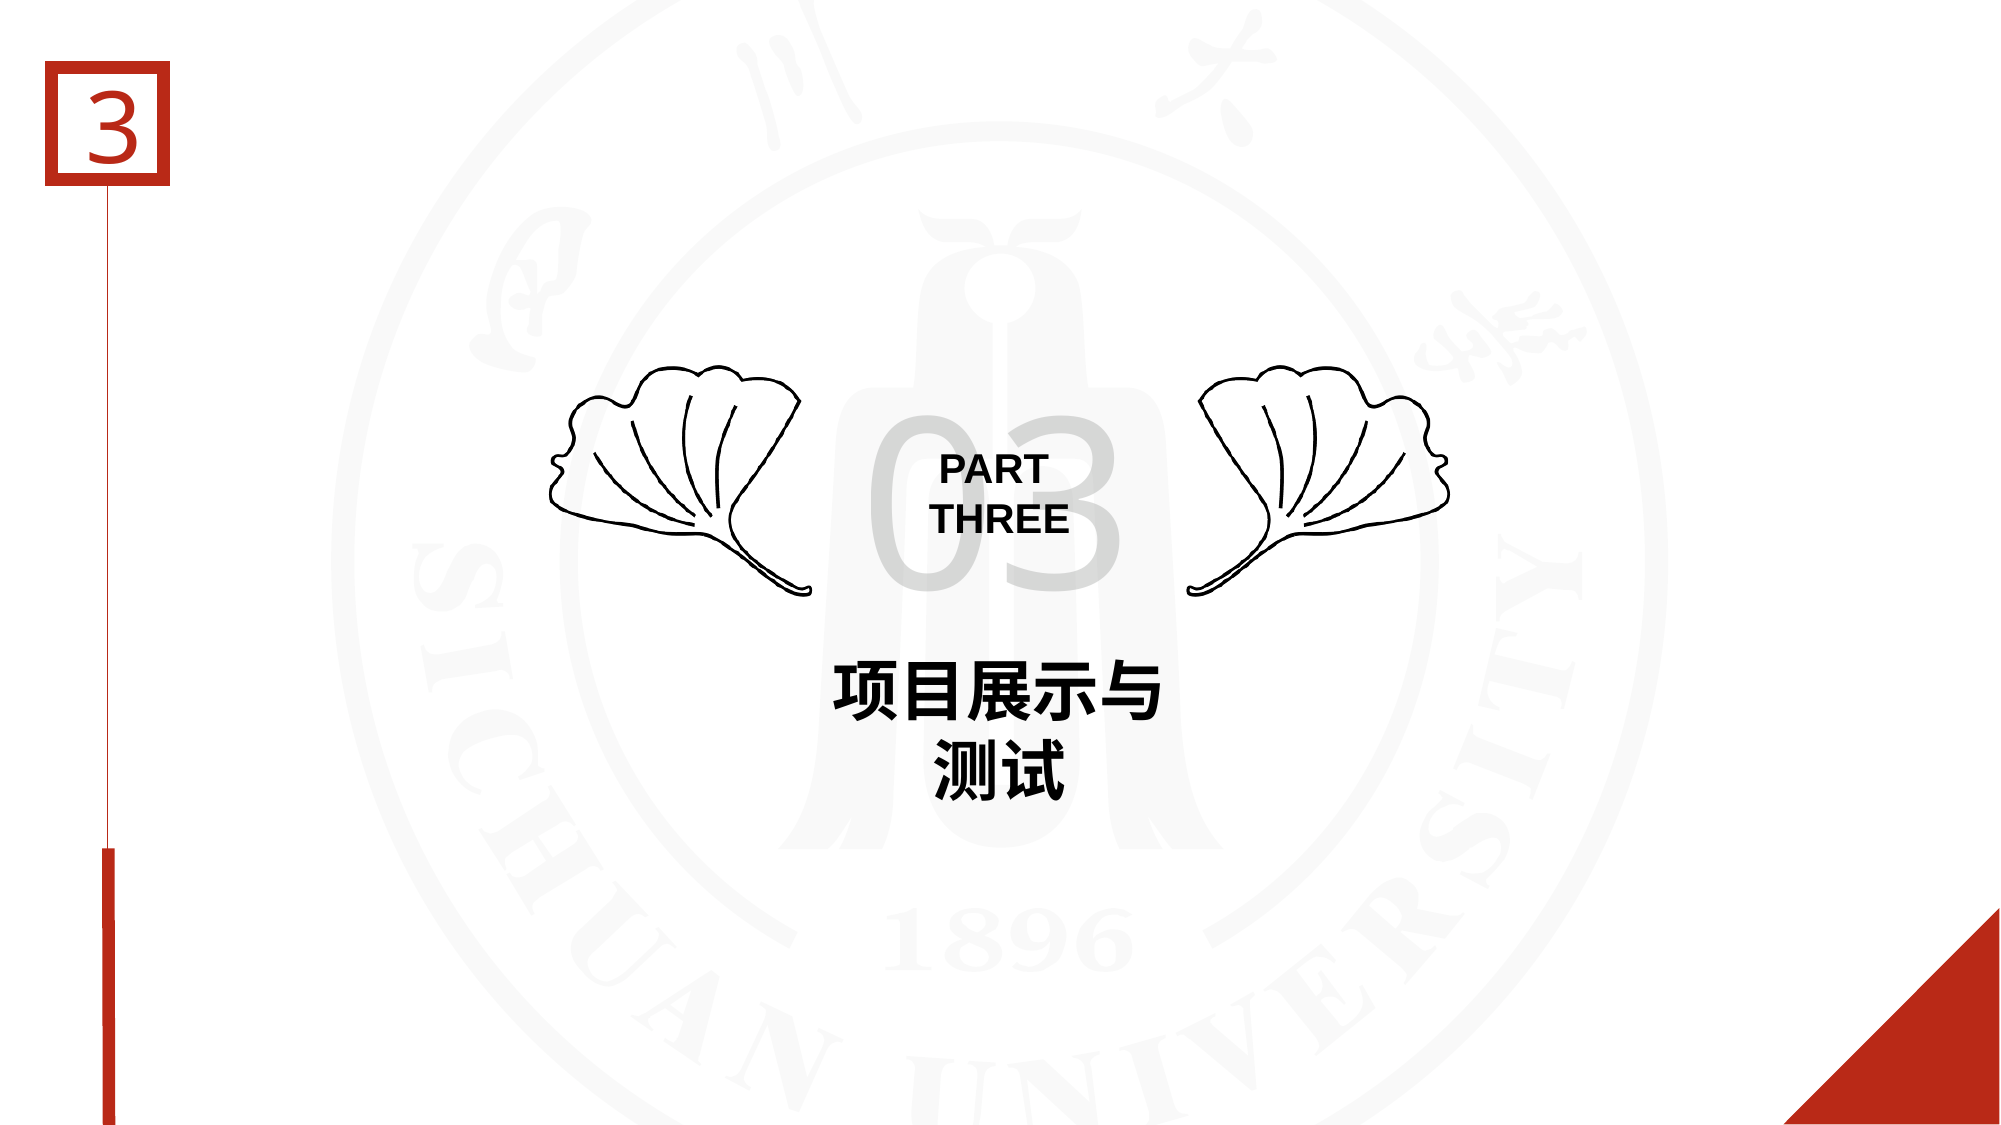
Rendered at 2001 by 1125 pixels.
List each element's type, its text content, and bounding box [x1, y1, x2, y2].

text_box 3 [70, 55, 169, 191]
text_box 项目展示与测试 [809, 641, 1190, 816]
text_box [831, 740, 1153, 800]
text_box 03 [844, 342, 1188, 641]
text_box PART THREE [885, 434, 1114, 550]
picture [539, 334, 821, 616]
picture [1177, 334, 1458, 616]
